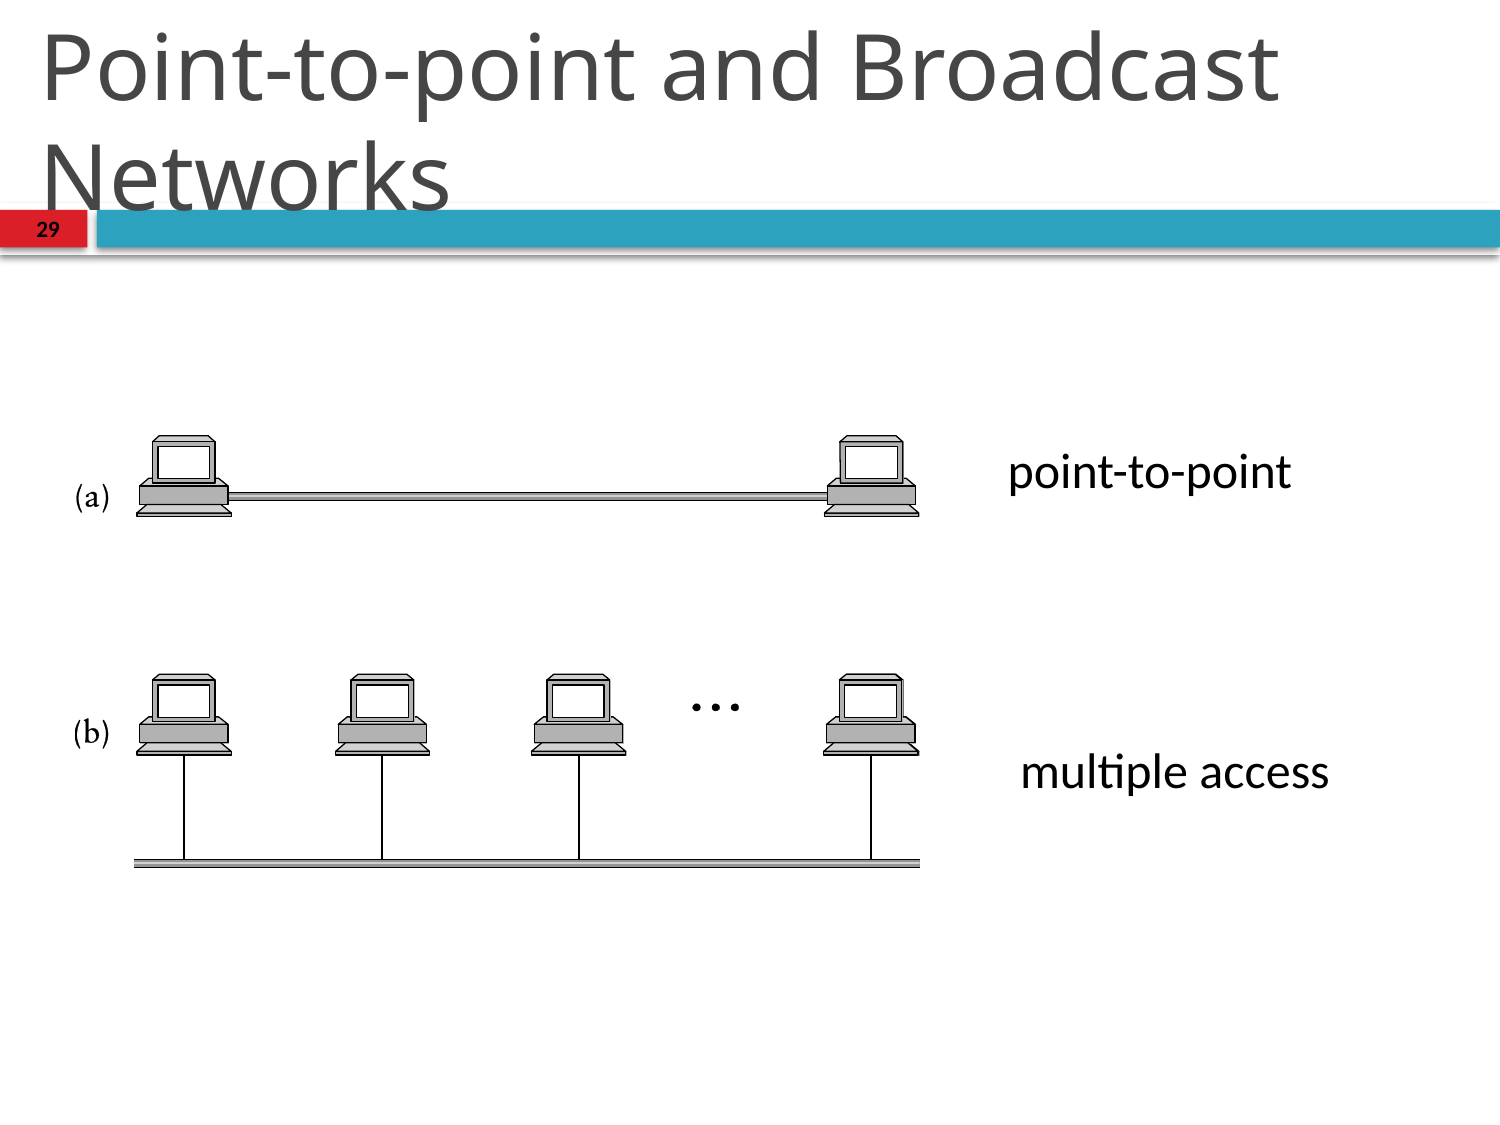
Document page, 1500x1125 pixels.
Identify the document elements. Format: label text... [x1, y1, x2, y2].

text_box point-to-point [962, 431, 1338, 507]
title Point-to-point and Broadcast Networks [24, 37, 1475, 200]
slide_number 29 [0, 206, 97, 250]
picture [74, 431, 923, 870]
text_box multiple access [987, 730, 1363, 806]
